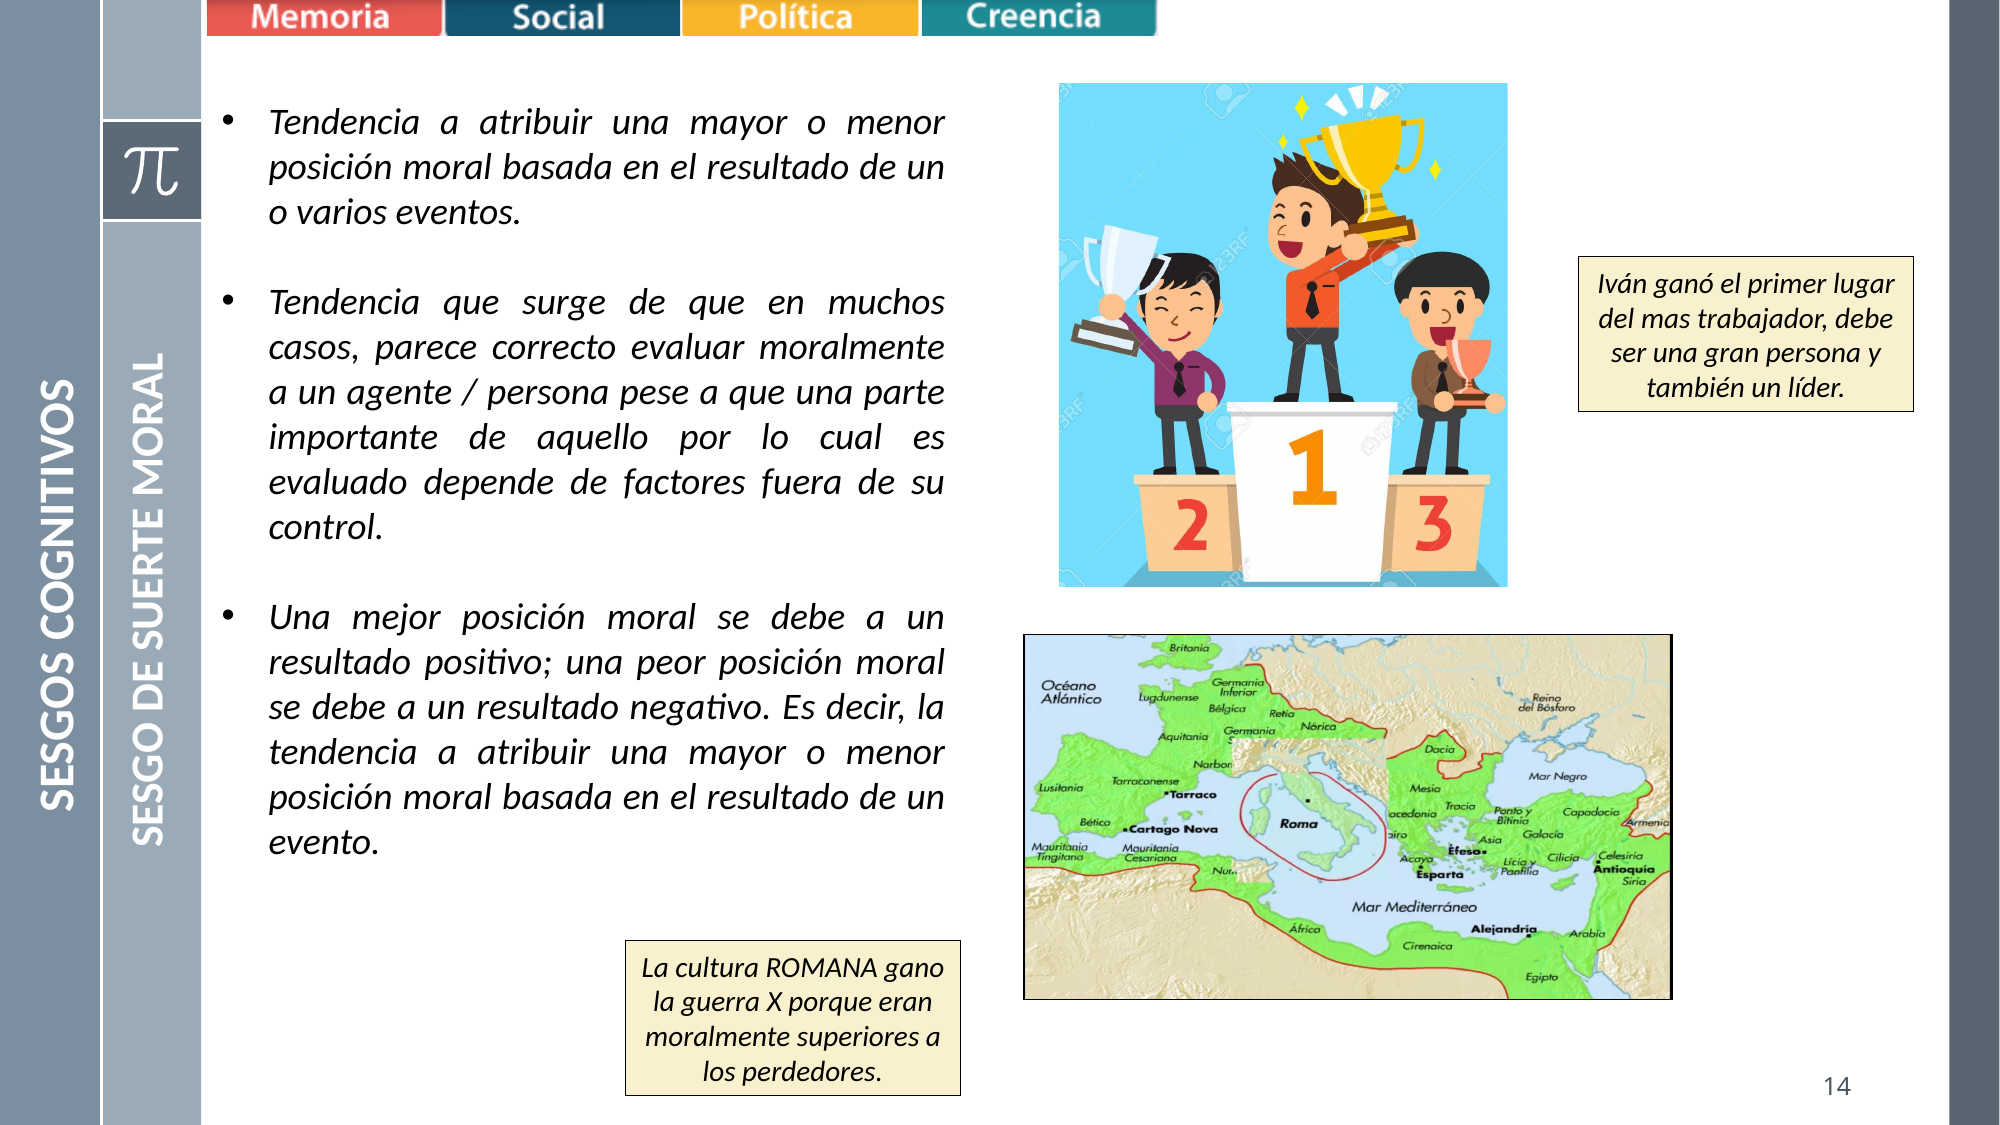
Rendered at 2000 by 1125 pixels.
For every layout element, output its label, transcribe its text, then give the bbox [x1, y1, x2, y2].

picture [921, 0, 1159, 36]
text_box Tendencia a atribuir una mayor o menor posición moral basada en el resultado de un o varios eventos. Tendencia que surge de que en muchos casos, parece correcto evaluar moralmente a un agente / persona pese a que una parte importante de aquello por lo cual es evaluado depende de factores fuera de su control. Una mejor posición moral se debe a un resultado positivo; una peor posición moral se debe a un resultado negativo. Es decir, la tendencia a atribuir una mayor o menor posición moral basada en el resultado de un evento. [206, 89, 961, 870]
text_box SESGO DE SUERTE MORAL [109, 338, 180, 863]
text_box Iván ganó el primer lugar del mas trabajador, debe ser una gran persona y también un líder. [1578, 256, 1914, 412]
slide_number 14 [1766, 1057, 1867, 1118]
picture [206, 0, 681, 36]
picture [1058, 83, 1508, 587]
text_box La cultura ROMANA gano la guerra X porque eran moralmente superiores a los perdedores. [625, 940, 961, 1096]
text_box SESGOS COGNITIVOS [16, 364, 91, 828]
picture [682, 0, 919, 36]
picture [1023, 634, 1673, 1000]
